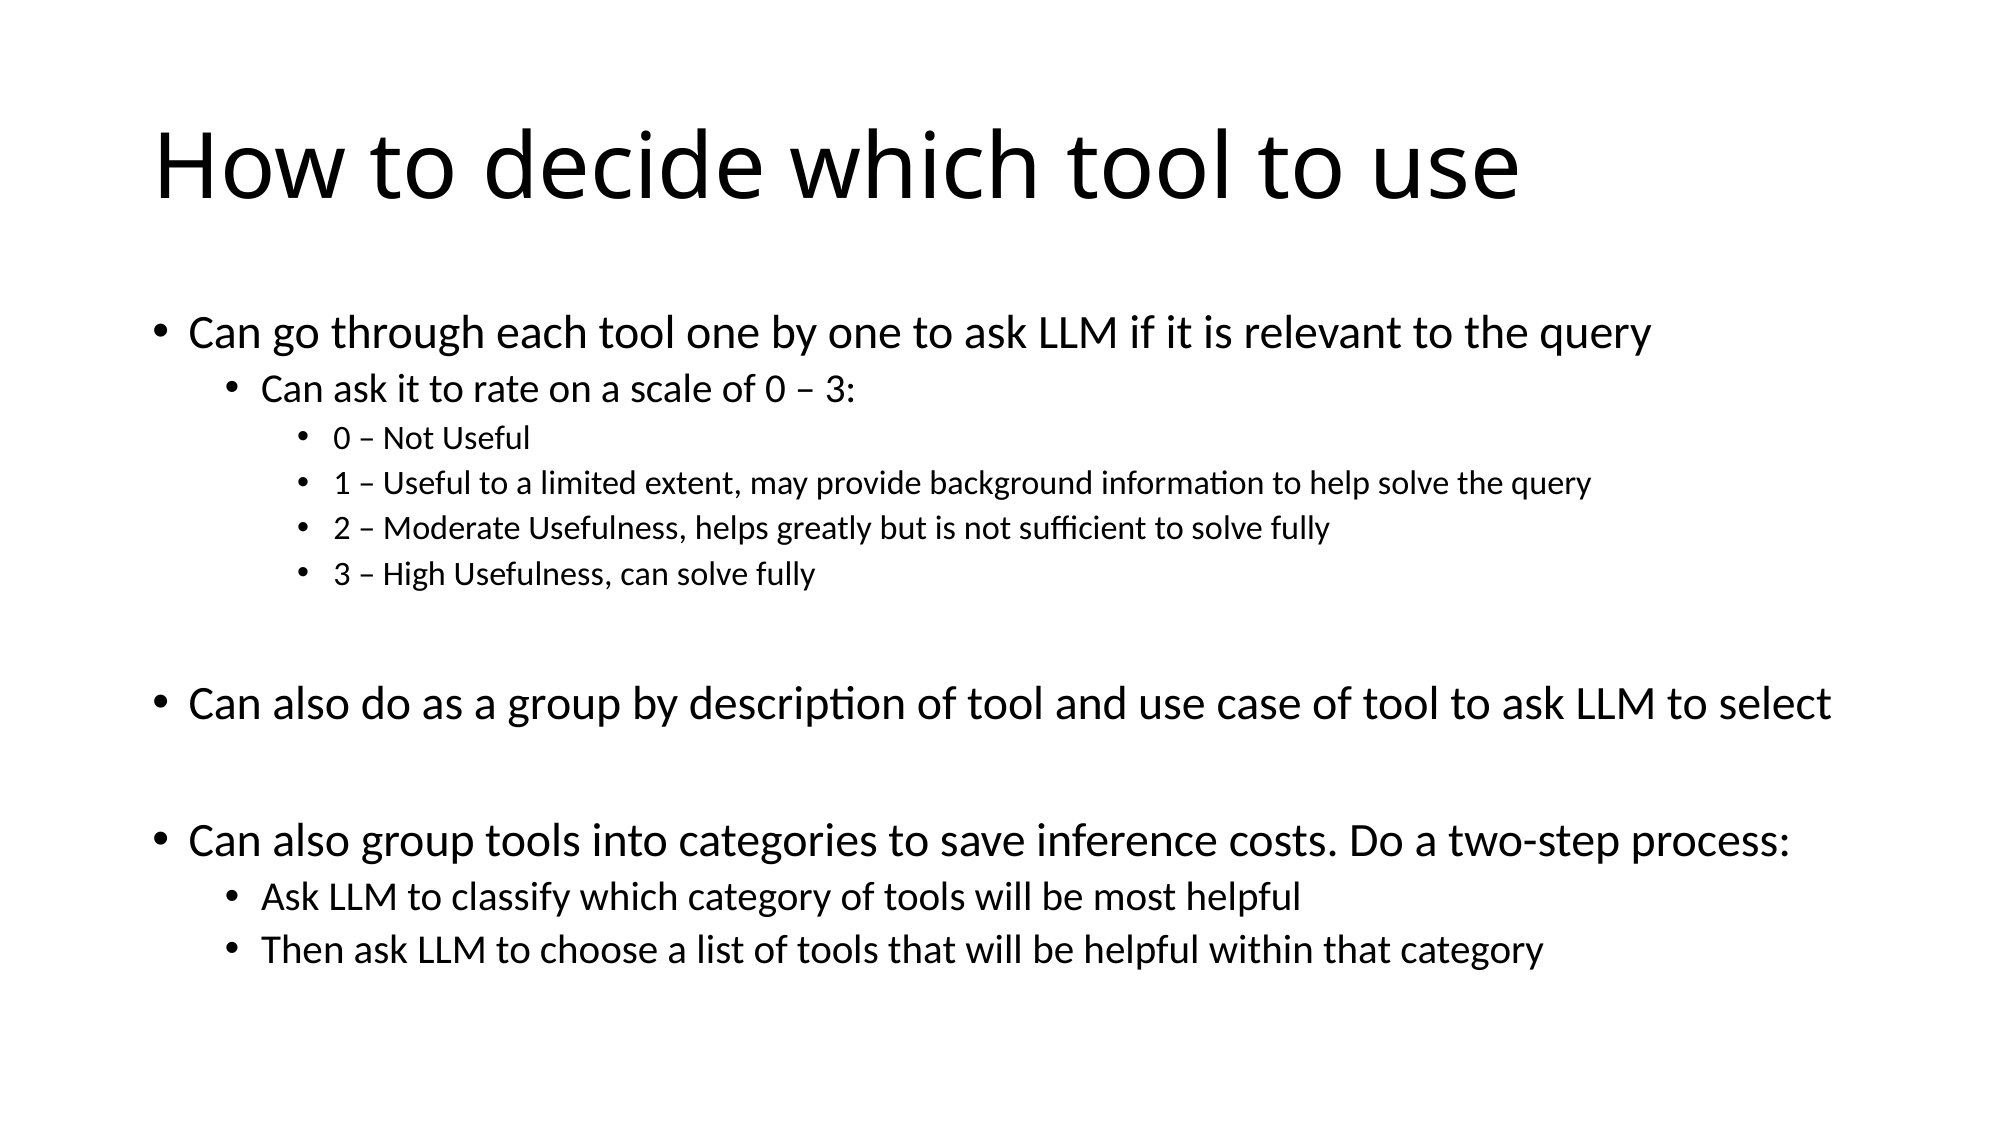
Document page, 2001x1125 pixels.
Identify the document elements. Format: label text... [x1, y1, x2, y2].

title How to decide which tool to use [137, 59, 1863, 278]
list Can go through each tool one by one to ask LLM if it is relevant to the query Can ask it to rate on a scale of 0 – 3: 0 – Not Useful 1 – Useful to a limited extent, may provide background information to help solve the query 2 – Moderate Usefulness, helps greatly but is not sufficient to solve fully 3 – High Usefulness, can solve fully Can also do as a group by description of tool and use case of tool to ask LLM to select Can also group tools into categories to save inference costs. Do a two-step process: Ask LLM to classify which category of tools will be most helpful Then ask LLM to choose a list of tools that will be helpful within that category [137, 299, 1863, 1014]
